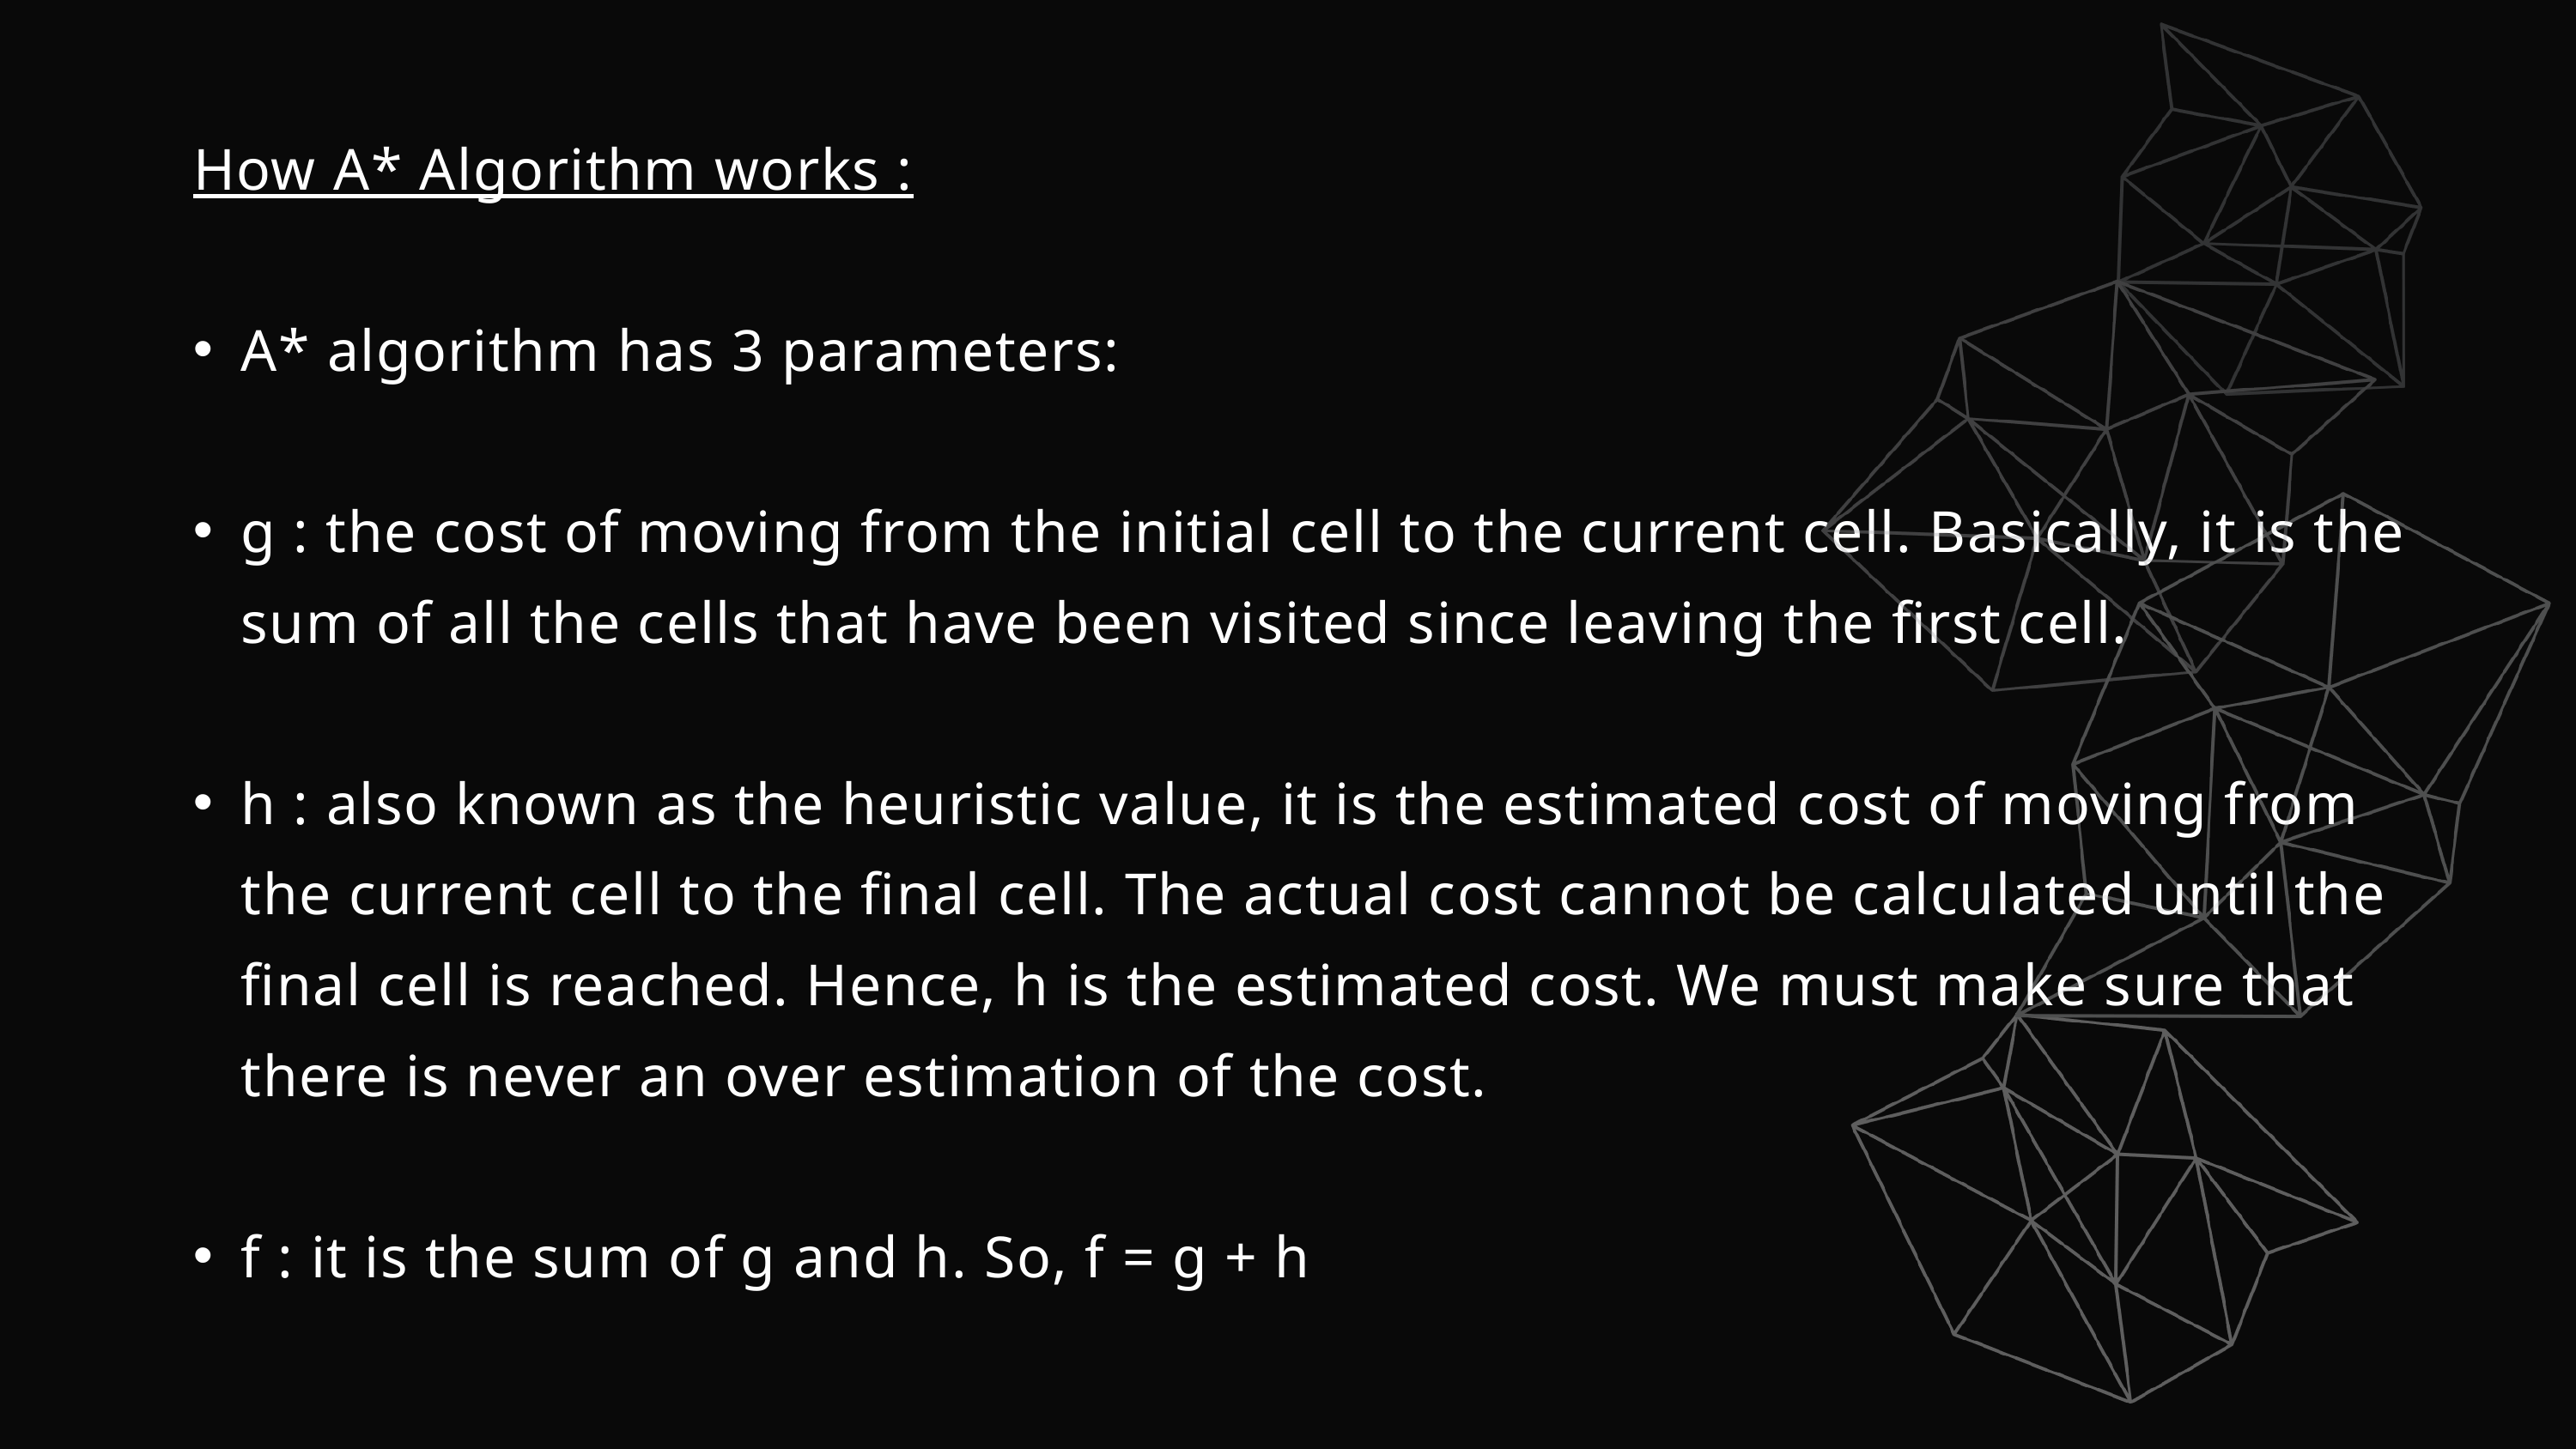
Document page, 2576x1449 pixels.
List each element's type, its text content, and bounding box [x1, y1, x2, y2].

text_box [1820, 22, 2551, 1404]
text_box How A* Algorithm works : A* algorithm has 3 parameters: g : the cost of moving from the initial cell to the current cell. Basically, it is the sum of all the cells that have been visited since leaving the first cell. h : also known as the heuristic value, it is the estimated cost of moving from the current cell to the final cell. The actual cost cannot be calculated until the final cell is reached. Hence, h is the estimated cost. We must make sure that there is never an over estimation of the cost. f : it is the sum of g and h. So, f = g + h [144, 110, 1820, 1289]
